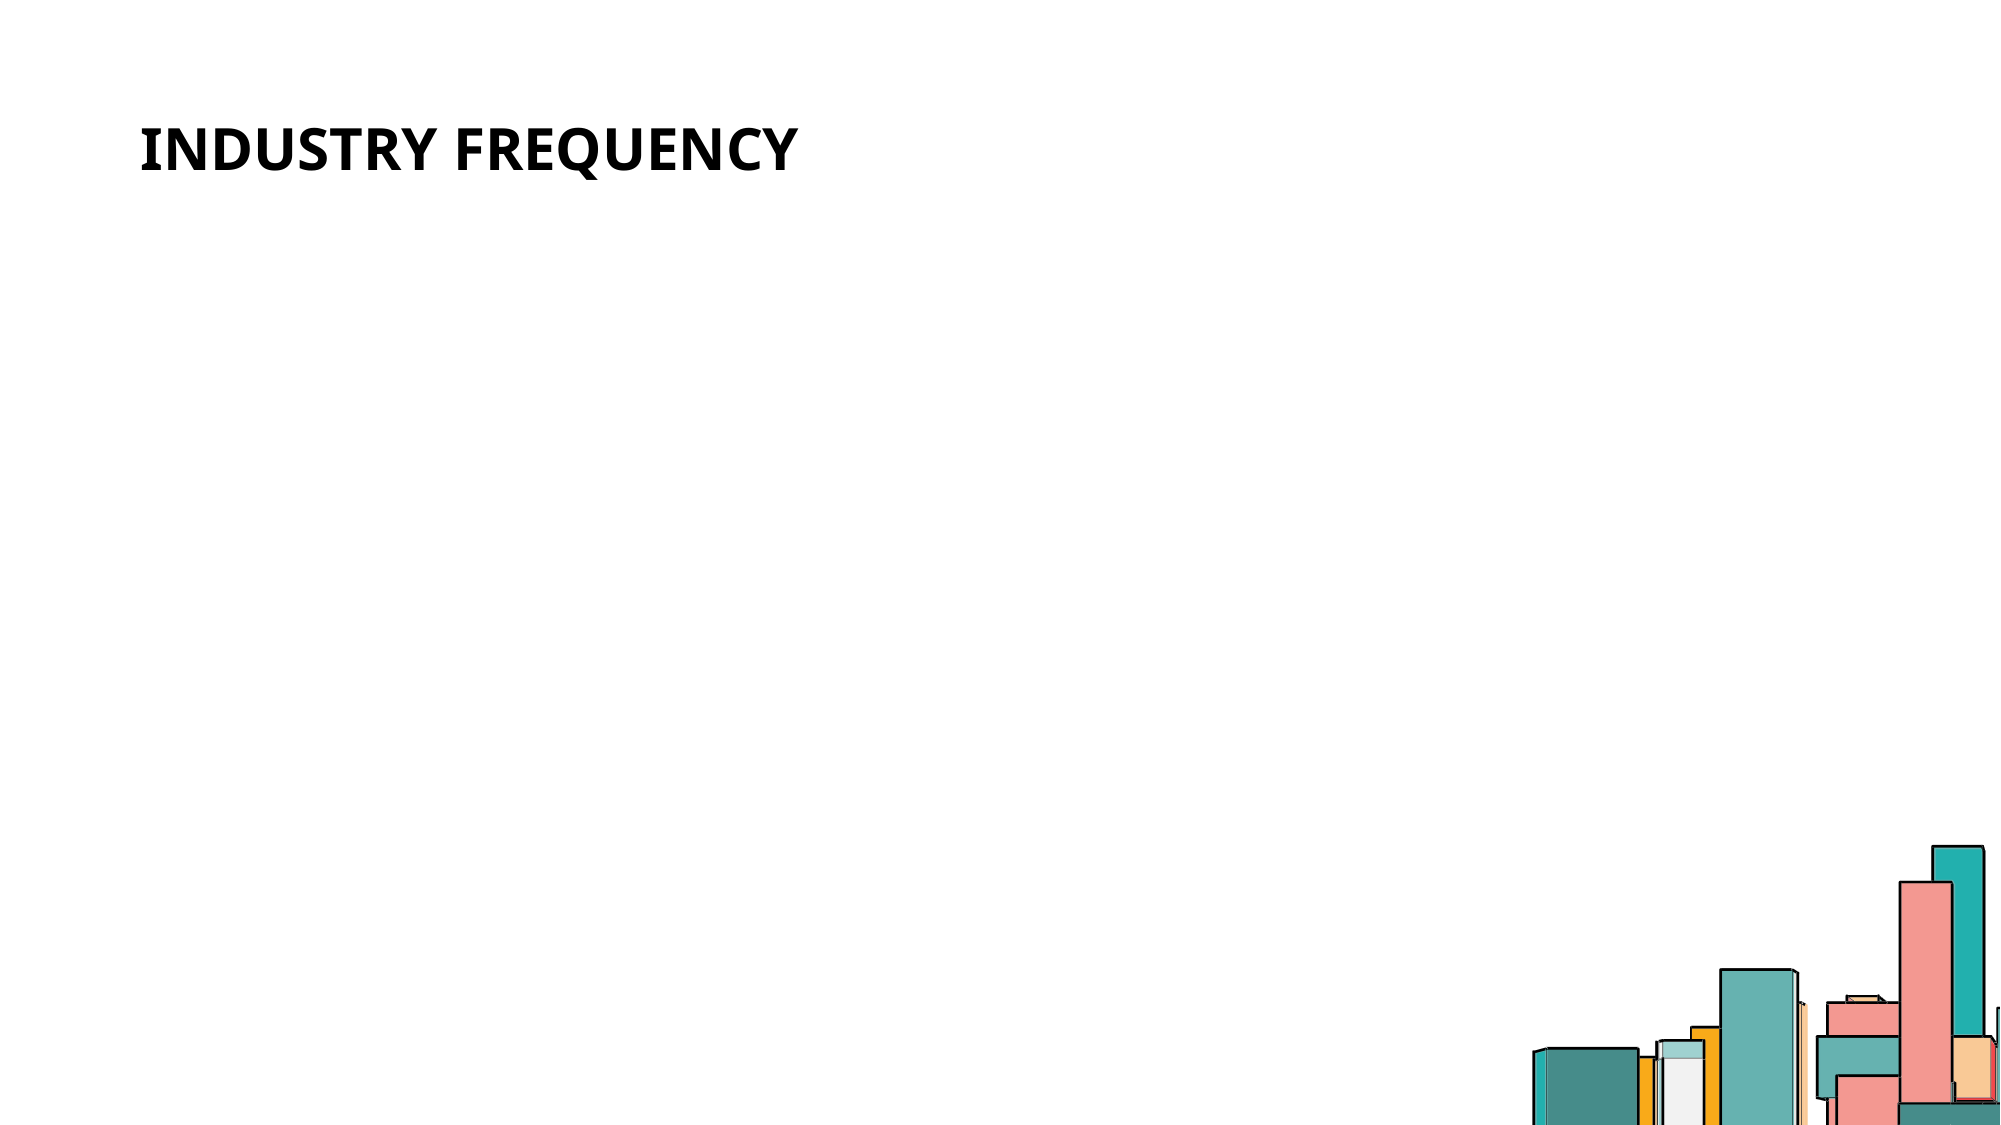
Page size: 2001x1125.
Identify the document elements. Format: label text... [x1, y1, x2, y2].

title Industry frequency [125, 92, 1138, 191]
picture [1471, 834, 2000, 1125]
